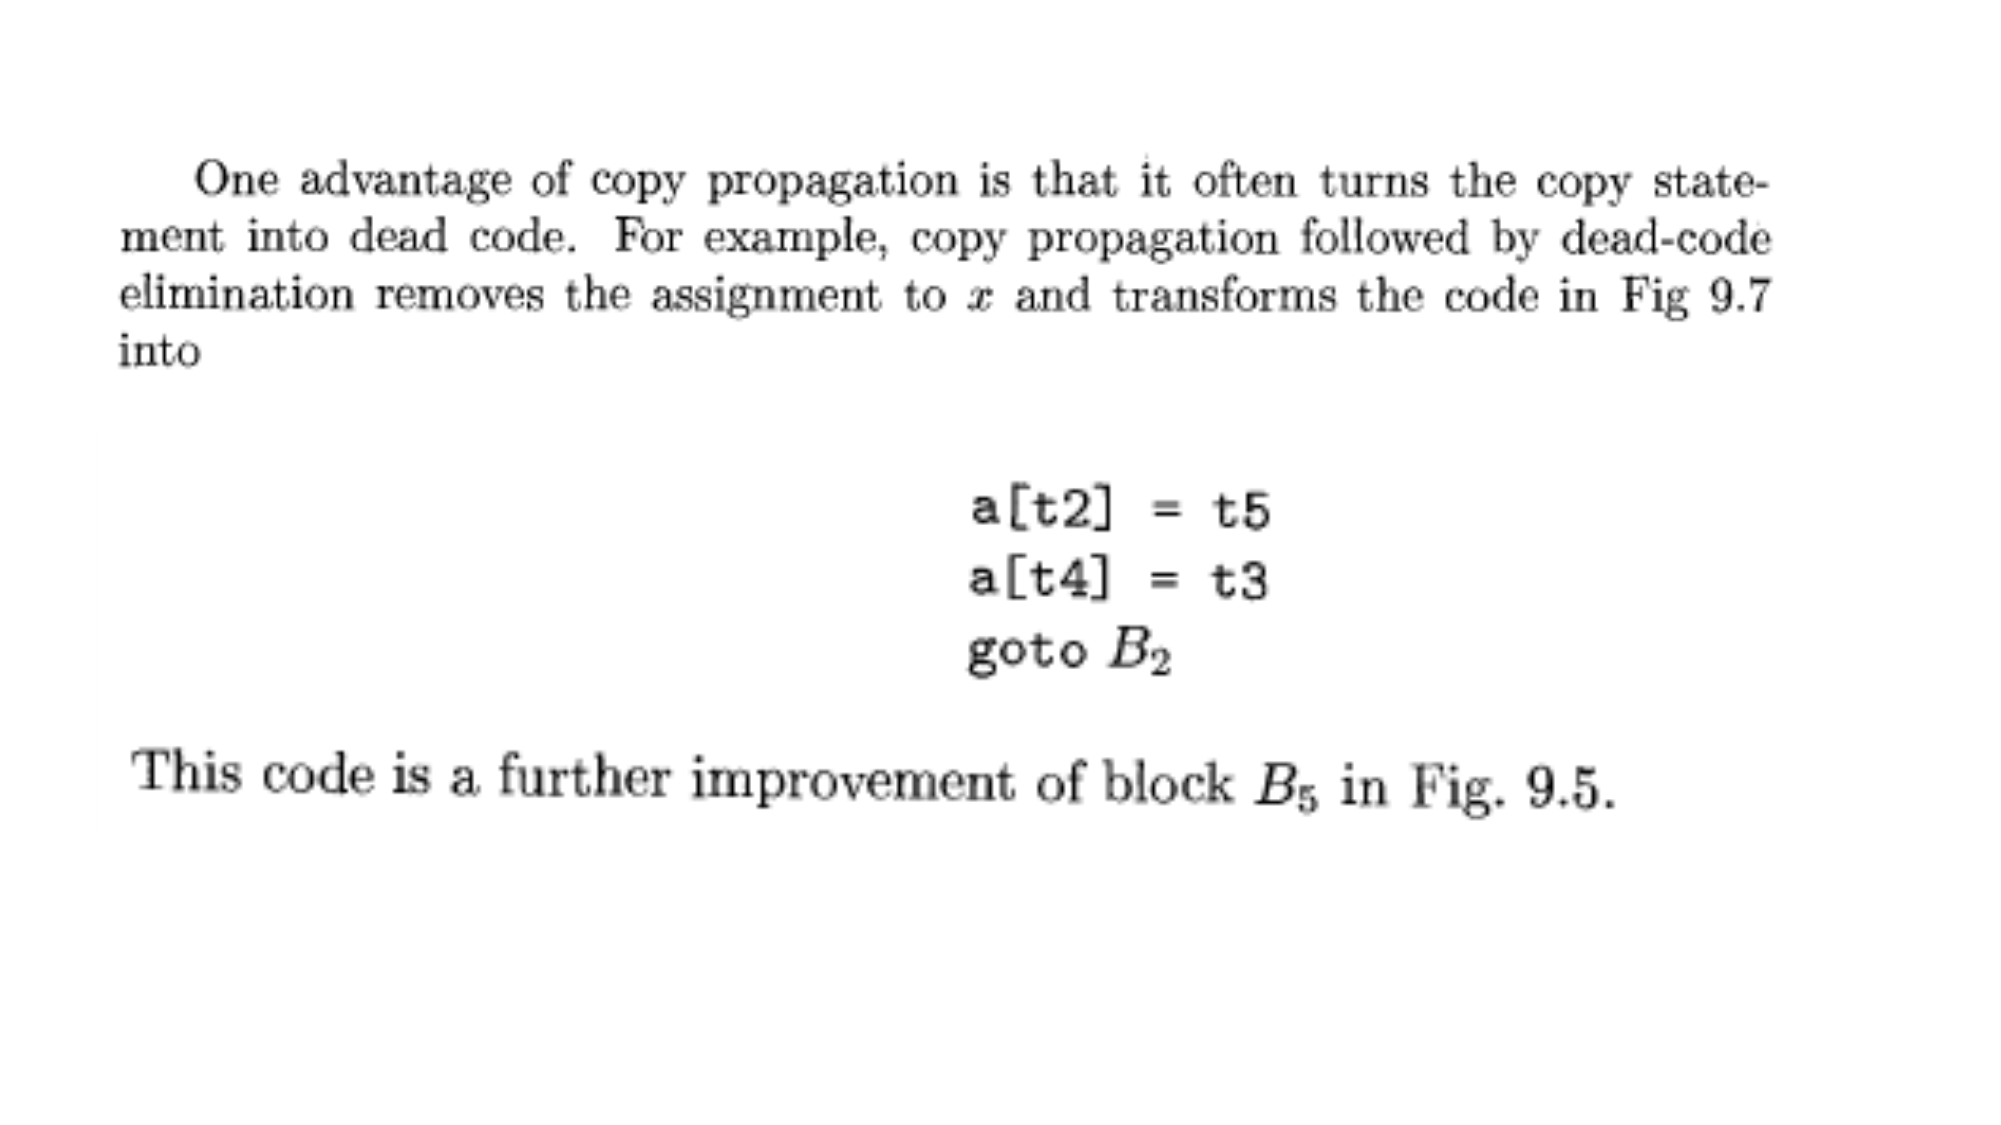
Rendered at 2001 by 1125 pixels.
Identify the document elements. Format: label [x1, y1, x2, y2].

picture [95, 430, 1680, 836]
picture [91, 122, 1802, 408]
